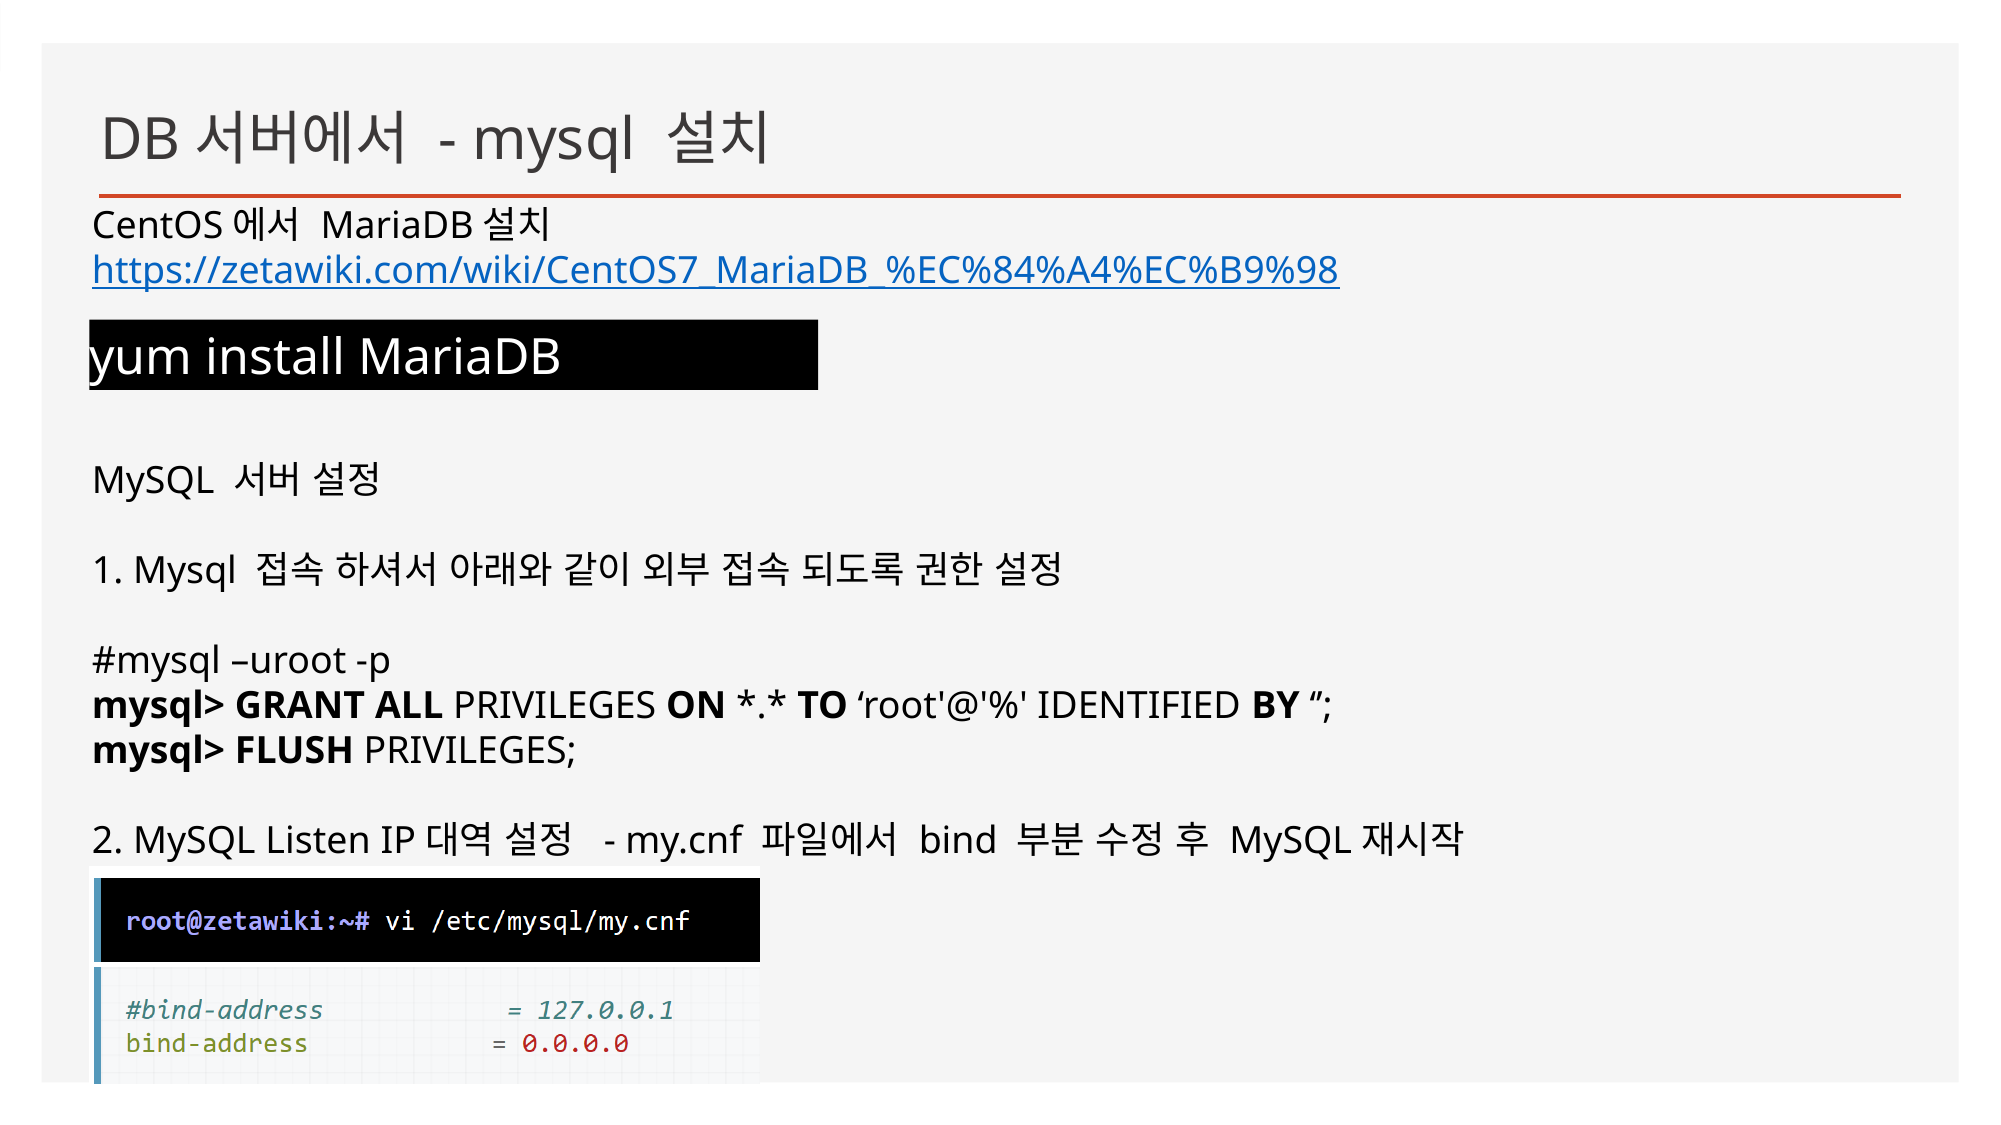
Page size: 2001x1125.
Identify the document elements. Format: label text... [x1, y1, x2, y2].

title DB서버에서 - mysql 설치 [85, 73, 1214, 148]
text_box yum install MariaDB [89, 319, 819, 390]
text_box CentOS에서 MariaDB설치 https://zetawiki.com/wiki/CentOS7_MariaDB_%EC%84%A4%EC%B9%98 [77, 148, 1585, 395]
text_box MySQL 서버 설정 1. Mysql 접속 하셔서 아래와 같이 외부 접속 되도록 권한 설정 #mysql –uroot -p mysql> GRANT ALL PRIVILEGES ON *.* TO ‘root'@'%' IDENTIFIED BY ‘’; mysql> FLUSH PRIVILEGES; 2. MySQL Listen IP대역 설정 - my.cnf 파일에서 bind 부분 수정 후 MySQL재시작 [77, 403, 1585, 914]
picture [89, 866, 760, 1086]
